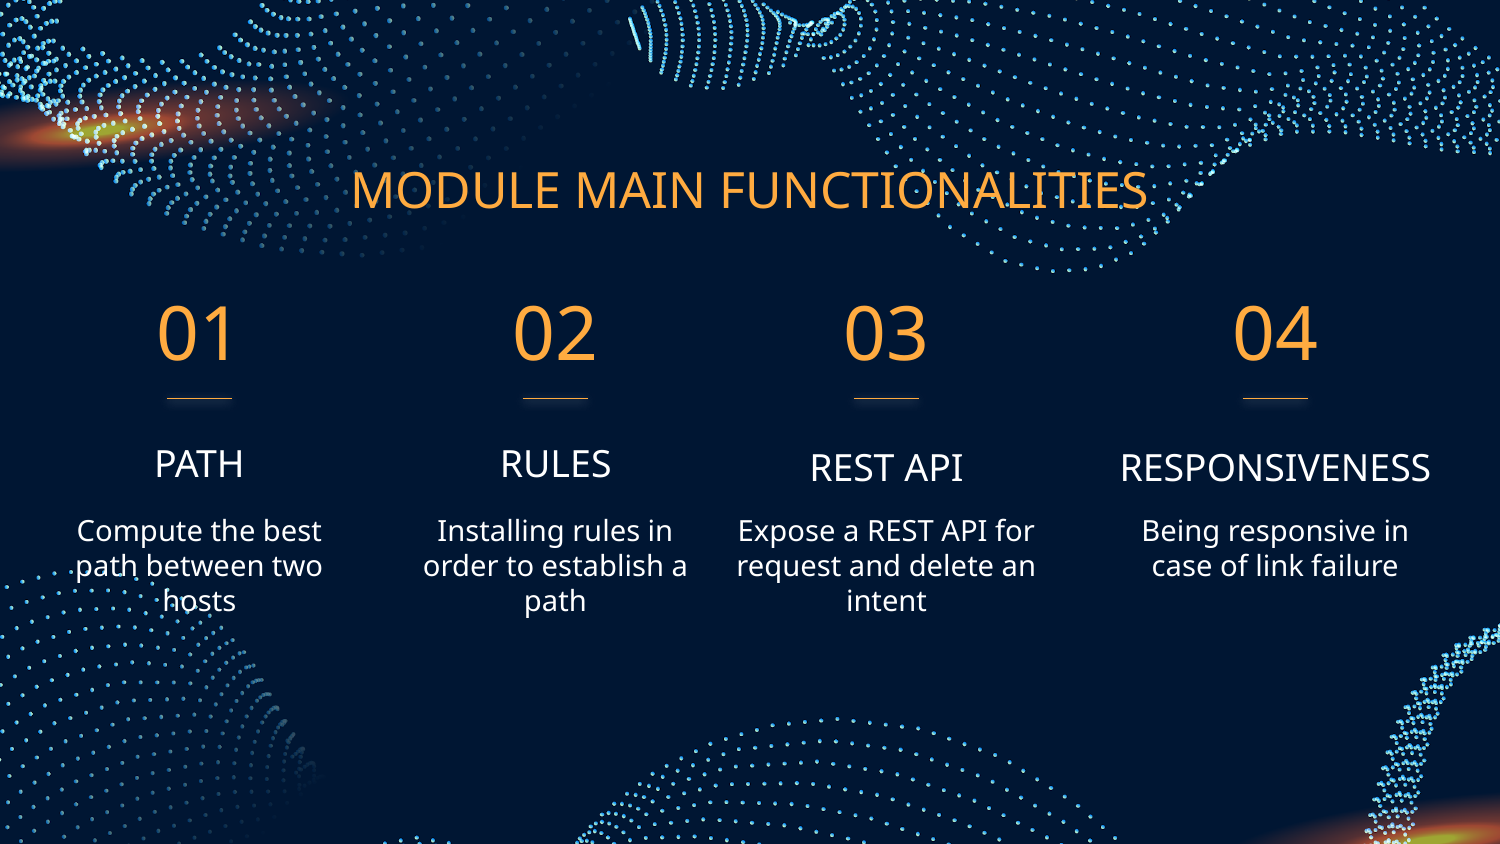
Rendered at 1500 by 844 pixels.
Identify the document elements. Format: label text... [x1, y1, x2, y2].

text_box Expose a REST API for request and delete an intent [716, 497, 1057, 700]
title 01 [29, 271, 369, 391]
text_box 03 [716, 271, 1057, 391]
subtitle Being responsive in case of link failure [1105, 497, 1445, 700]
title 04 [1105, 271, 1445, 391]
title 02 [386, 271, 716, 391]
subtitle Compute the best path between two hosts [29, 497, 369, 700]
text_box MODULE MAIN FUNCTIONALITIES [219, 143, 1281, 243]
text_box REST API [687, 414, 1086, 505]
title RESPONSIVENESS [1086, 414, 1475, 505]
subtitle Installing rules in order to establish a path [386, 497, 716, 700]
picture [0, 0, 1500, 844]
title PATH [29, 409, 369, 497]
title RULES [386, 409, 726, 497]
